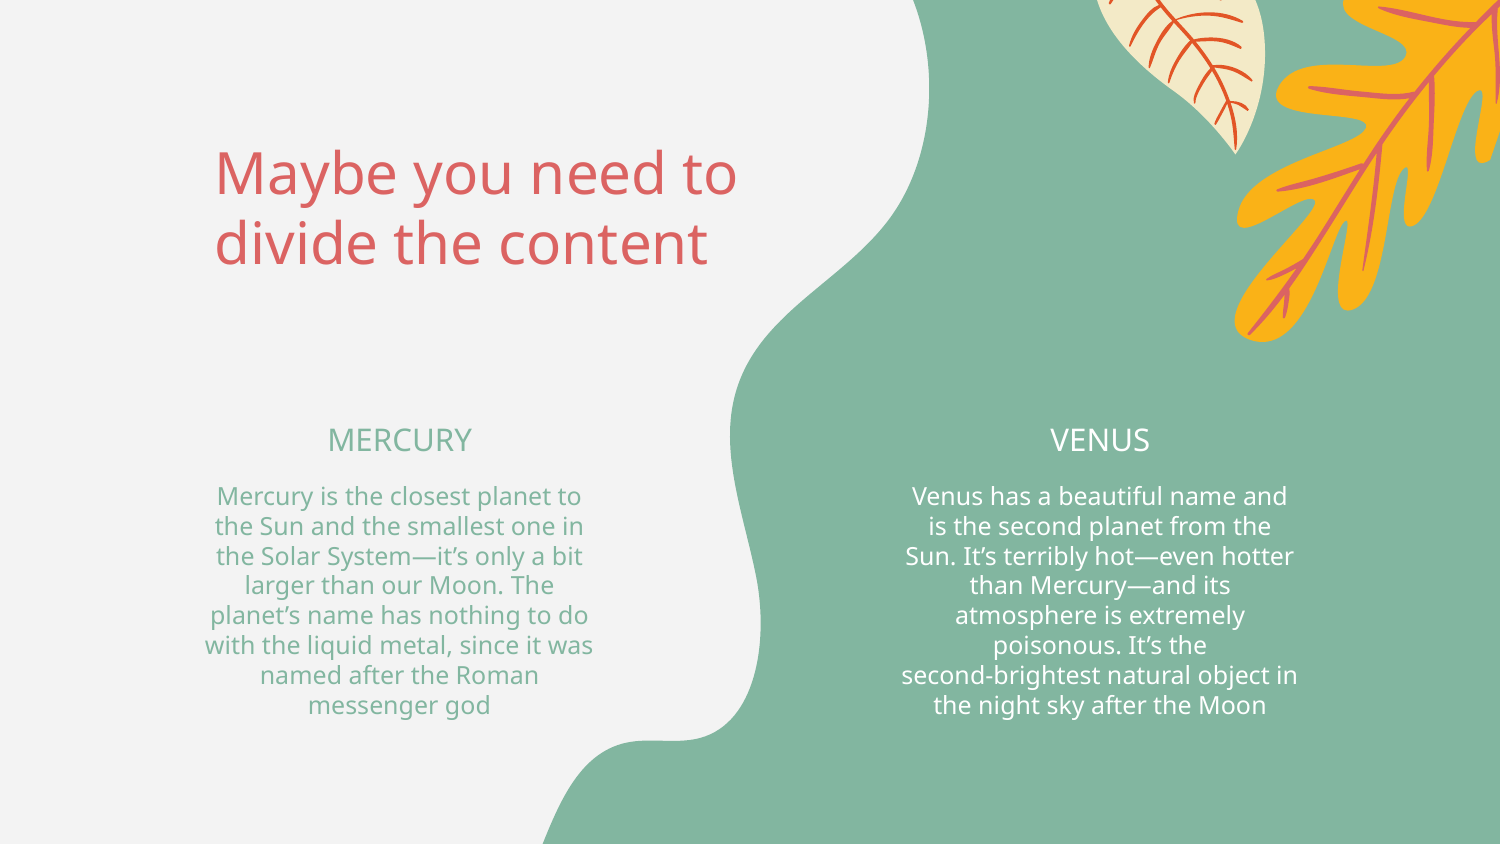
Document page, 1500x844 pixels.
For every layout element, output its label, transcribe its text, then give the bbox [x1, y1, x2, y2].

text_box [913, 0, 1088, 121]
text_box [542, 216, 1500, 844]
title MERCURY [229, 405, 570, 500]
subtitle Venus has a beautiful name and is the second planet from the Sun. It’s terribly hot—even hotter than Mercury—and its atmosphere is extremely poisonous. It’s the second-brightest natural object in the night sky after the Moon [886, 465, 1315, 596]
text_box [1093, 0, 1500, 343]
subtitle Mercury is the closest planet to the Sun and the smallest one in the Solar System—it’s only a bit larger than our Moon. The planet’s name has nothing to do with the liquid metal, since it was named after the Roman messenger god [185, 465, 614, 596]
title VENUS [930, 405, 1271, 500]
title Maybe you need to divide the content [199, 121, 1088, 216]
